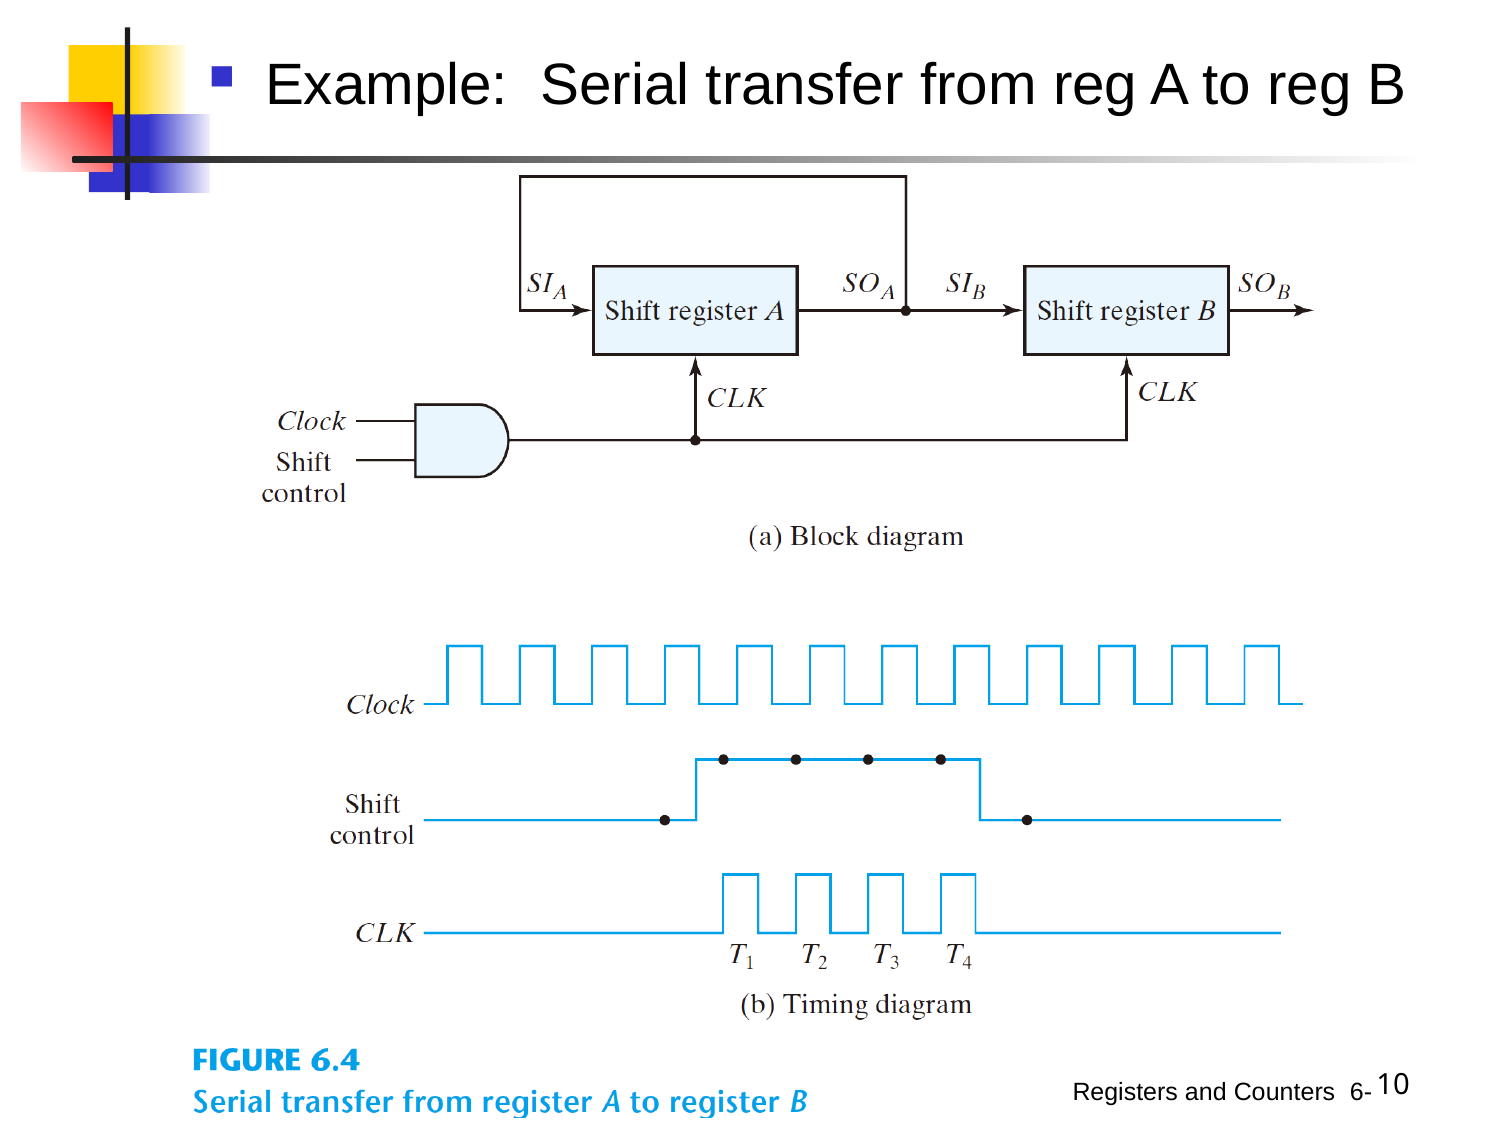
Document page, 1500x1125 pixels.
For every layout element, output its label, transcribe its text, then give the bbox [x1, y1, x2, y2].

slide_number 10 [1345, 1037, 1426, 1113]
list Example: Serial transfer from reg A to reg B [193, 38, 1469, 870]
picture [704, 1099, 710, 1110]
picture [517, 1099, 523, 1110]
picture [182, 160, 1341, 1118]
